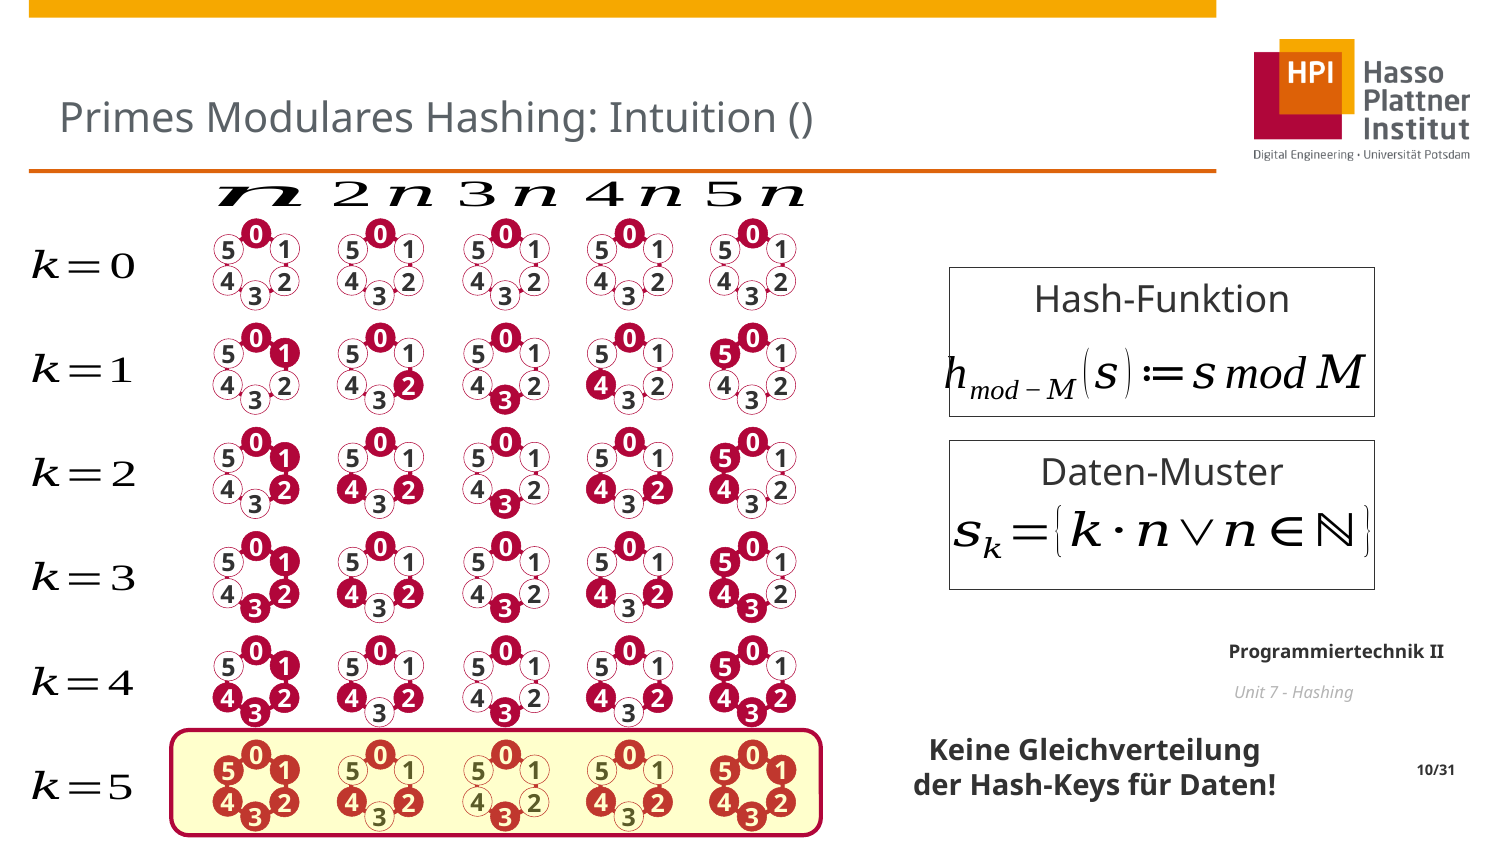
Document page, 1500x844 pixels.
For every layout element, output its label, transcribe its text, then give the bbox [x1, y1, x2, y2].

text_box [212, 322, 300, 415]
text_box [336, 739, 424, 832]
text_box Hash-Funktion [949, 267, 1375, 417]
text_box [709, 322, 797, 415]
text_box [674, 727, 710, 838]
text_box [336, 635, 424, 728]
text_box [212, 426, 300, 519]
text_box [336, 322, 424, 415]
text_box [709, 426, 797, 519]
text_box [585, 426, 674, 519]
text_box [462, 739, 550, 832]
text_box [709, 531, 797, 624]
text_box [585, 635, 674, 728]
picture [1254, 39, 1470, 161]
text_box [300, 727, 337, 838]
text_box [212, 531, 300, 624]
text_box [462, 218, 550, 311]
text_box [585, 531, 674, 624]
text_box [212, 739, 300, 832]
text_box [585, 739, 674, 832]
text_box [709, 218, 797, 311]
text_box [585, 322, 674, 415]
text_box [336, 426, 424, 519]
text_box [585, 218, 674, 311]
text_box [462, 426, 550, 519]
text_box [548, 727, 586, 838]
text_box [462, 322, 550, 415]
text_box [423, 727, 463, 838]
text_box [795, 727, 823, 838]
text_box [709, 635, 797, 728]
text_box Keine Gleichverteilung der Hash-Keys für Daten! [889, 723, 1300, 809]
text_box [169, 727, 213, 838]
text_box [212, 635, 300, 728]
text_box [336, 531, 424, 624]
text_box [212, 218, 300, 311]
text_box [709, 739, 797, 832]
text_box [462, 531, 550, 624]
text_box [336, 218, 424, 311]
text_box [462, 635, 550, 728]
text_box Daten-Muster [949, 440, 1375, 590]
